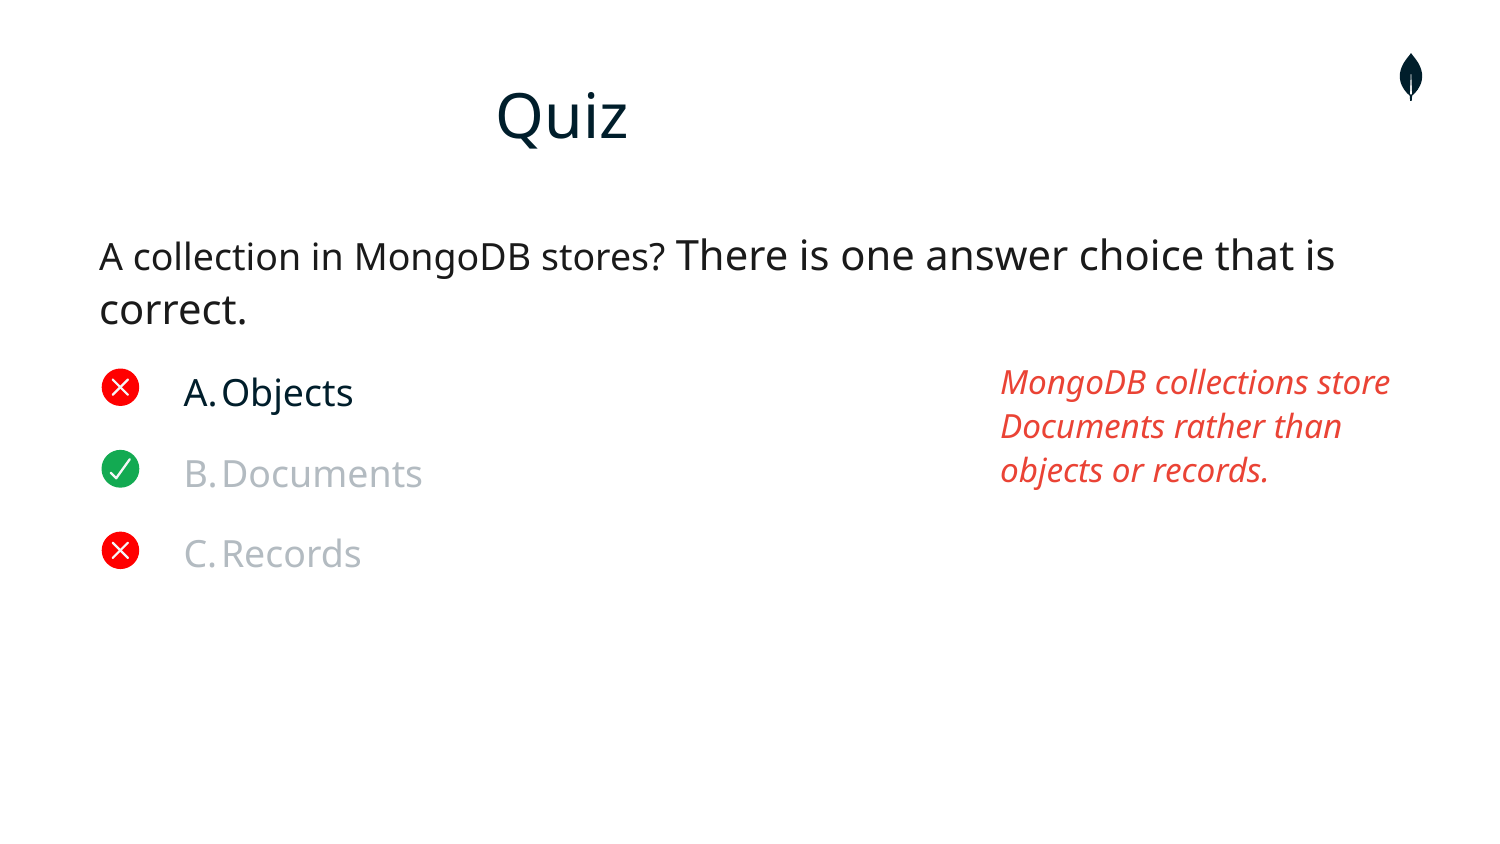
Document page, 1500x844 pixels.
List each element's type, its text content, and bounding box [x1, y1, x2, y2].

text_box MongoDB collections store Documents rather than objects or records. [994, 351, 1408, 495]
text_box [101, 531, 140, 570]
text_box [101, 449, 140, 488]
text_box A collection in MongoDB stores? There is one answer choice that is correct. Objects Documents Records [93, 217, 1376, 705]
title Quiz [130, 75, 995, 133]
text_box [101, 368, 140, 407]
